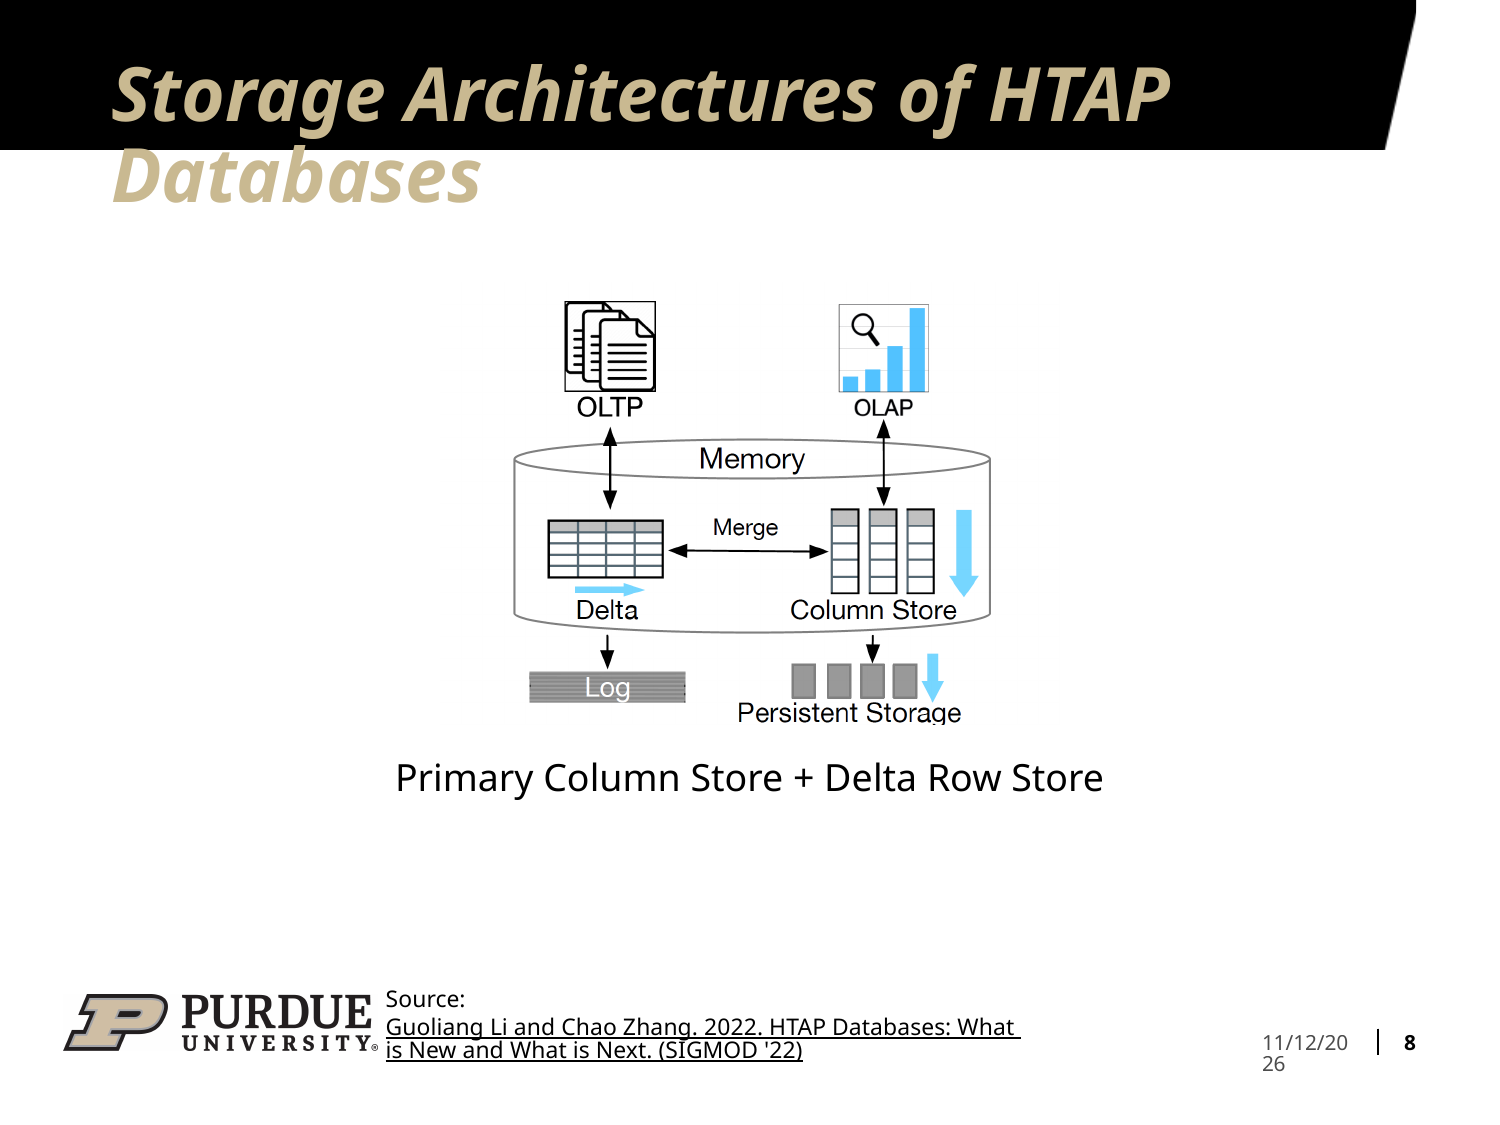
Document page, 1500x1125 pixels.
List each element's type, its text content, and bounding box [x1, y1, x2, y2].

text_box Source: Guoliang Li and Chao Zhang. 2022. HTAP Databases: What is New and What is Next. (SIGMOD '22) [370, 977, 1039, 1052]
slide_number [1247, 1017, 1375, 1071]
picture [440, 282, 1060, 725]
text_box Primary Column Store + Delta Row Store [380, 746, 1120, 807]
picture [63, 994, 370, 1051]
title Storage Architectures of HTAP Databases [108, 54, 1250, 144]
slide_number 8 [1380, 1013, 1441, 1074]
